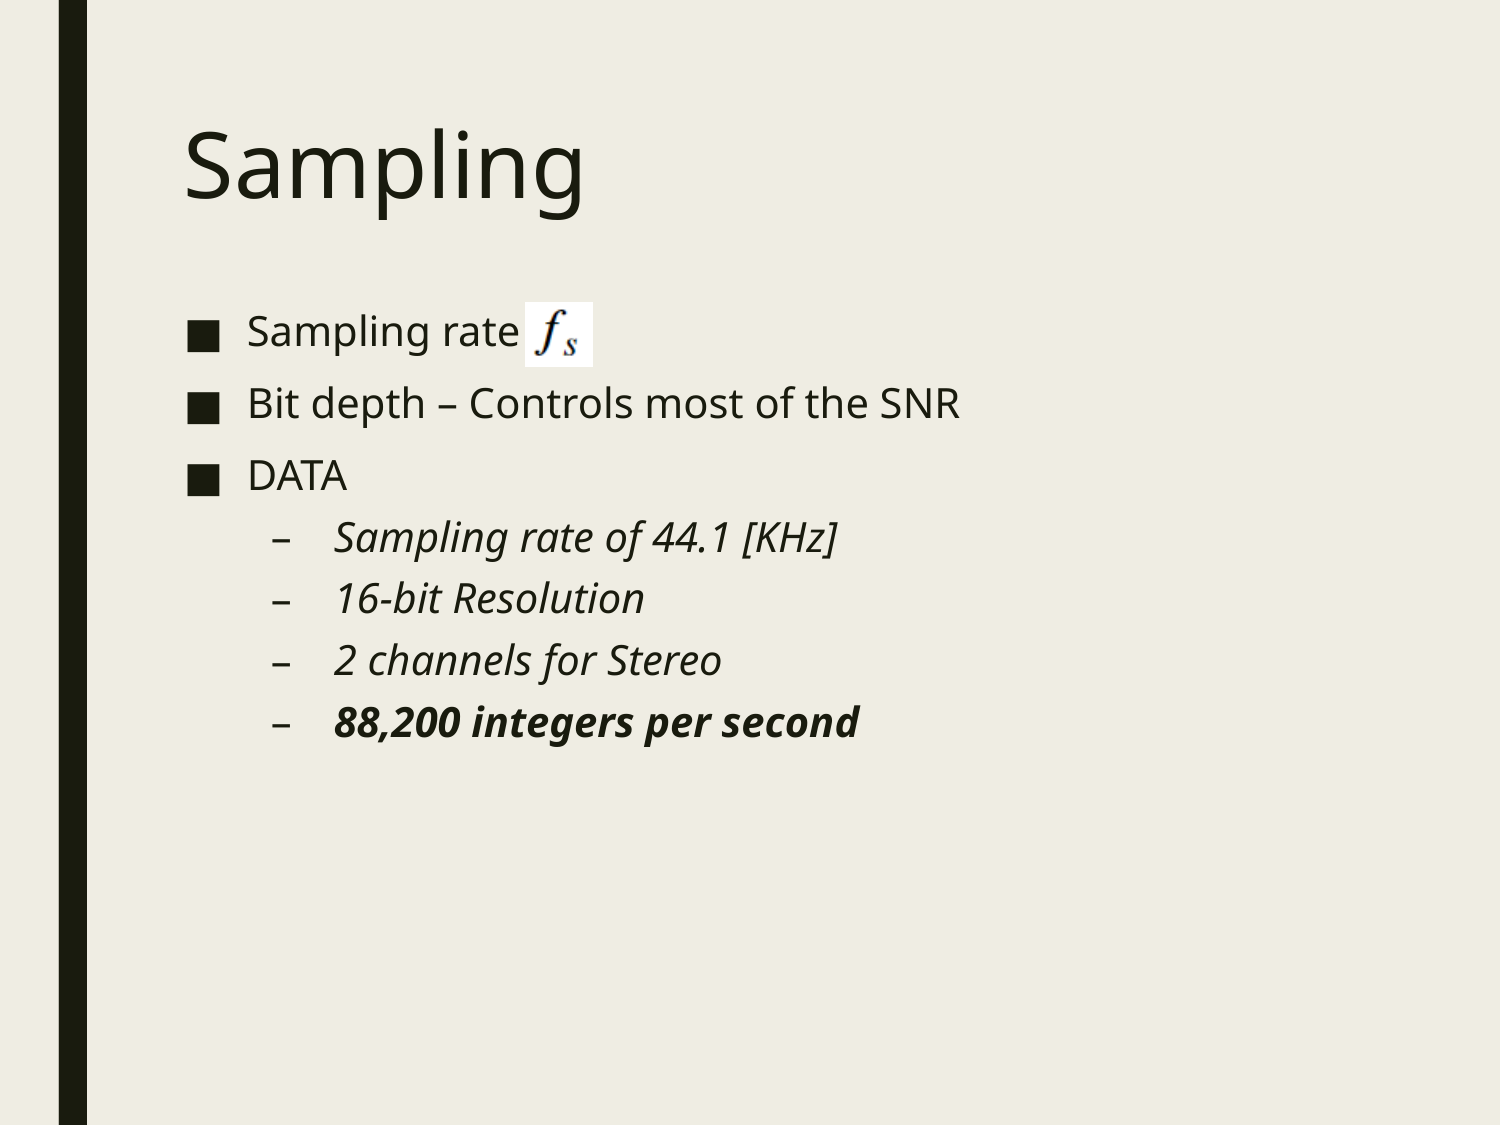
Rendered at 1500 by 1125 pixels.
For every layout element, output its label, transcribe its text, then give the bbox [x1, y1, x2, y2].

picture [525, 302, 593, 367]
title Sampling [168, 112, 1351, 301]
list Sampling rate Bit depth – Controls most of the SNR DATA Sampling rate of 44.1 [KHz] 16-bit Resolution 2 channels for Stereo 88,200 integers per second [168, 301, 1351, 889]
